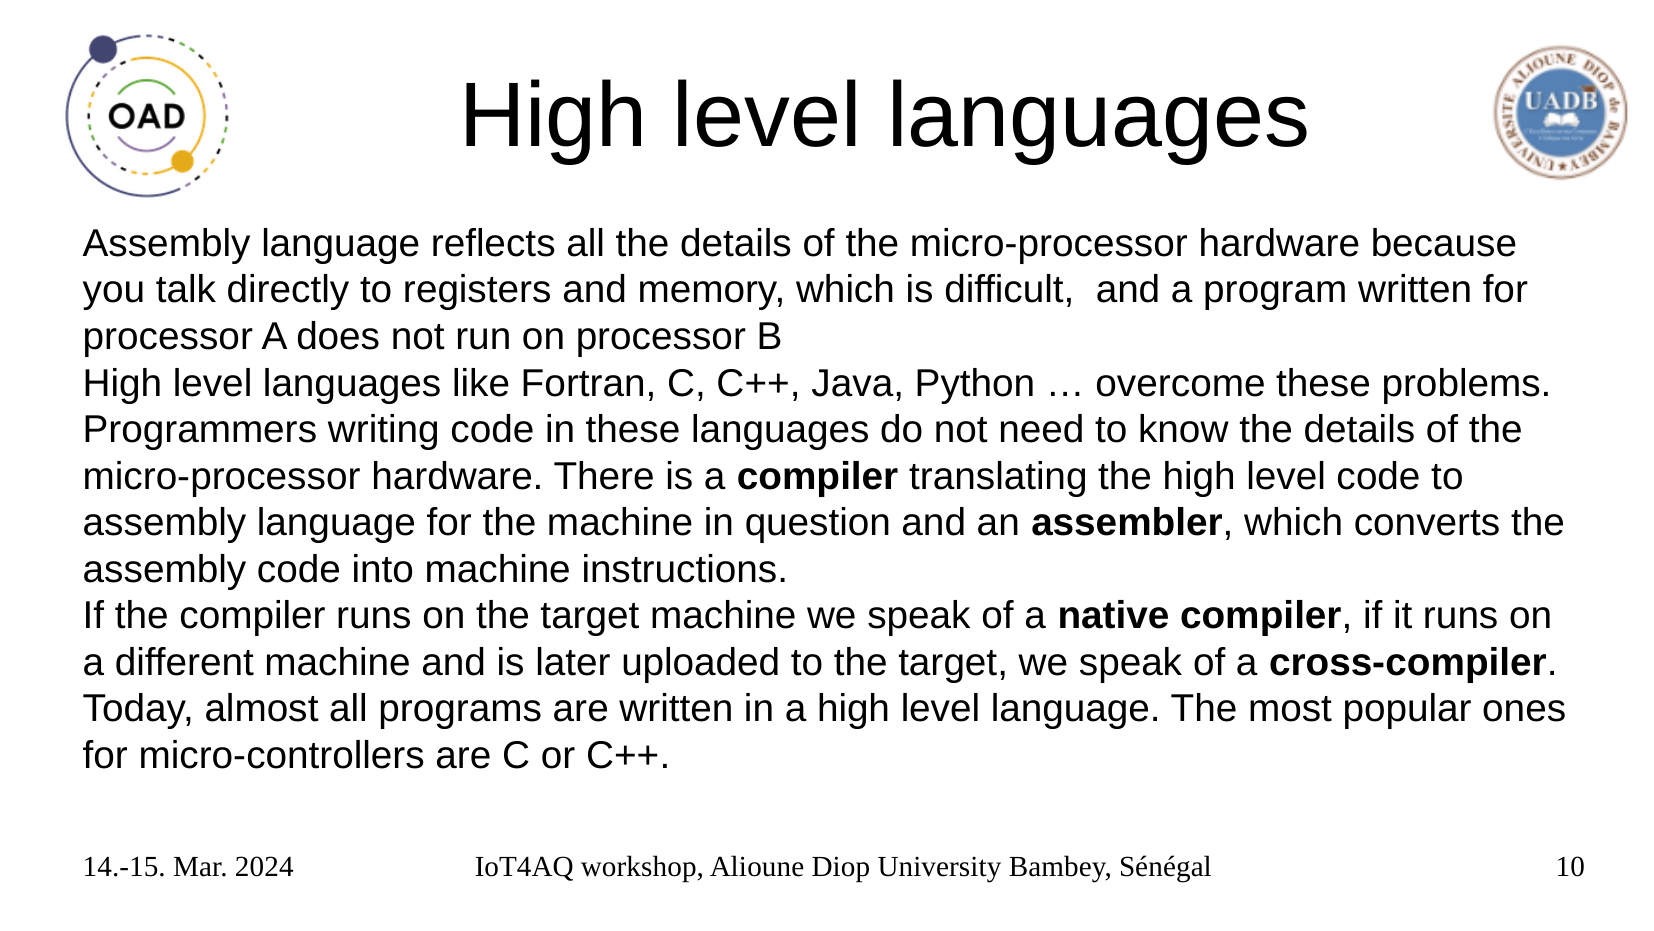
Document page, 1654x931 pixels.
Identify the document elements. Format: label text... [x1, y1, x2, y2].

slide_number 10 [1312, 847, 1586, 912]
picture [25, 20, 263, 218]
list Assembly language reflects all the details of the micro-processor hardware because you talk directly to registers and memory, which is difficult, and a program written for processor A does not run on processor B High level languages like Fortran, C, C++, Java, Python … overcome these problems. Programmers writing code in these languages do not need to know the details of the micro-processor hardware. There is a compiler translating the high level code to assembly language for the machine in question and an assembler, which converts the assembly code into machine instructions. If the compiler runs on the target machine we speak of a native compiler, if it runs on a different machine and is later uploaded to the target, we speak of a cross-compiler. Today, almost all programs are written in a high level language. The most popular ones for micro-controllers are C or C++. [82, 217, 1571, 825]
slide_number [82, 847, 375, 912]
picture [1482, 37, 1641, 188]
footer IoT4AQ workshop, Alioune Diop University Bambey, Sénégal [375, 847, 1312, 912]
title High level languages [301, 32, 1469, 188]
